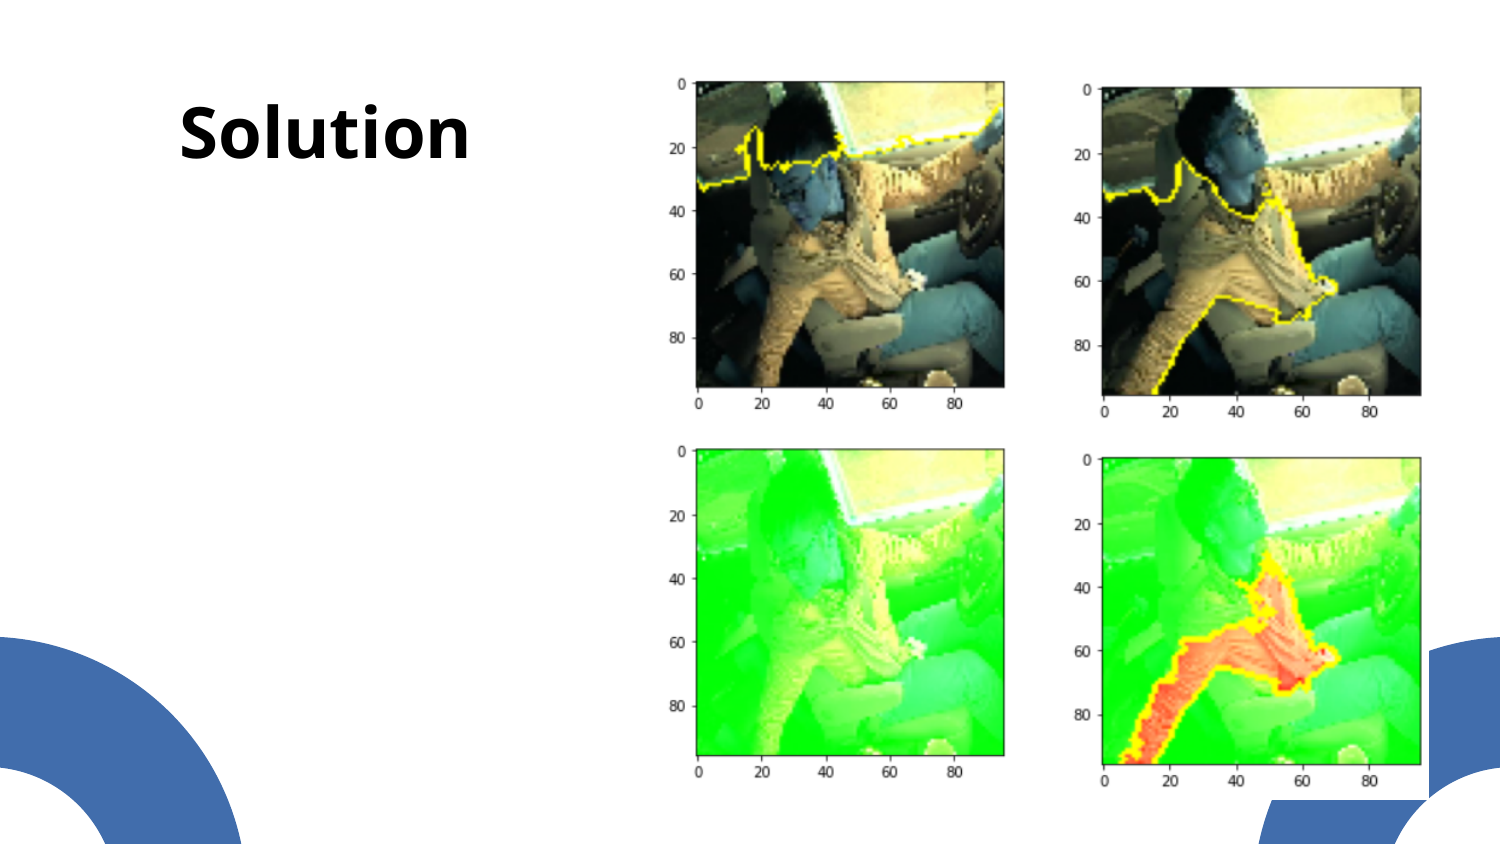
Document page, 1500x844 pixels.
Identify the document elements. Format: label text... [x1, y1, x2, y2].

picture [1061, 72, 1429, 801]
title Solution [20, 72, 632, 167]
picture [652, 72, 1021, 801]
